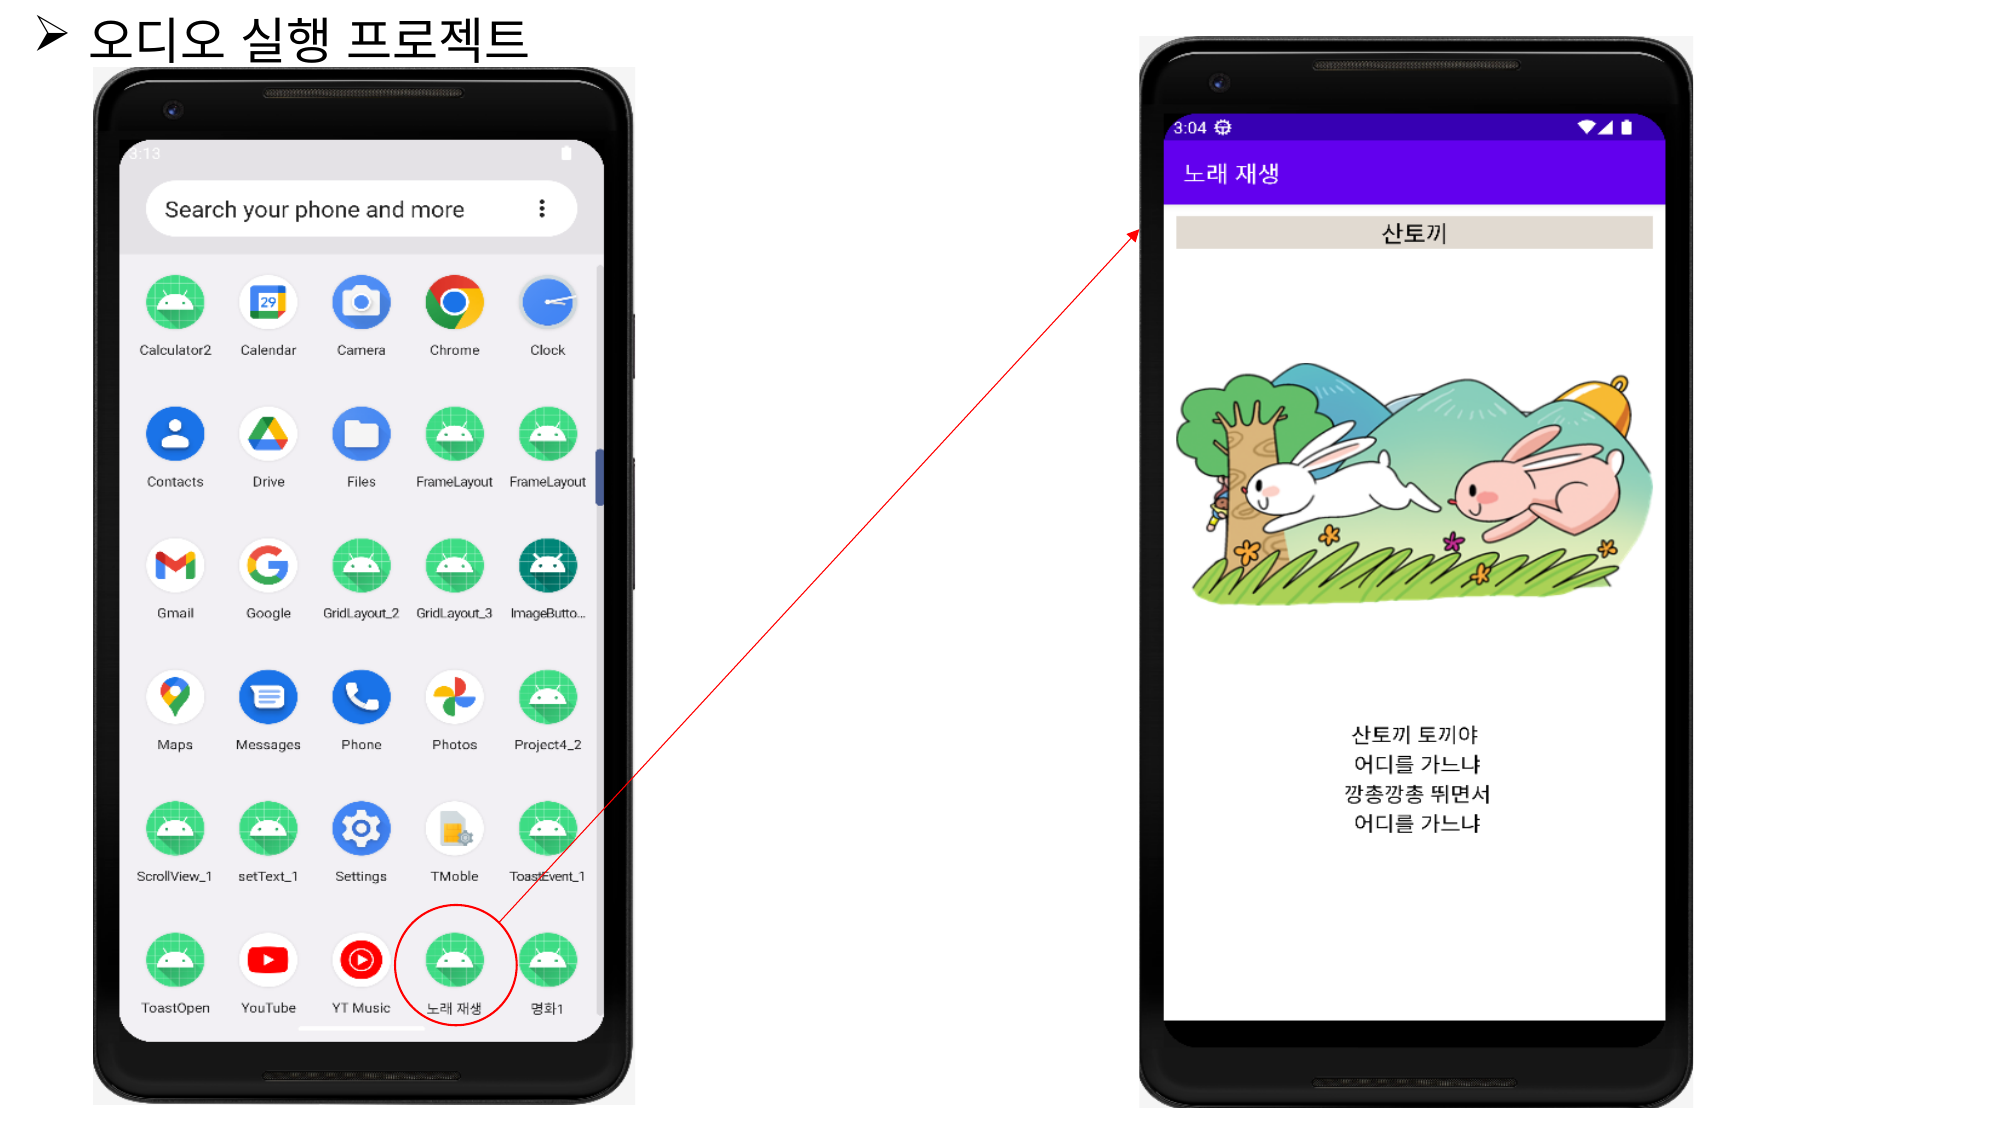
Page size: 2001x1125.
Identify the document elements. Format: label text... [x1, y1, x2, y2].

picture [1139, 36, 1694, 1108]
picture [93, 67, 636, 1108]
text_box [498, 229, 1139, 923]
text_box 오디오 실행 프로젝트 [17, 2, 546, 77]
